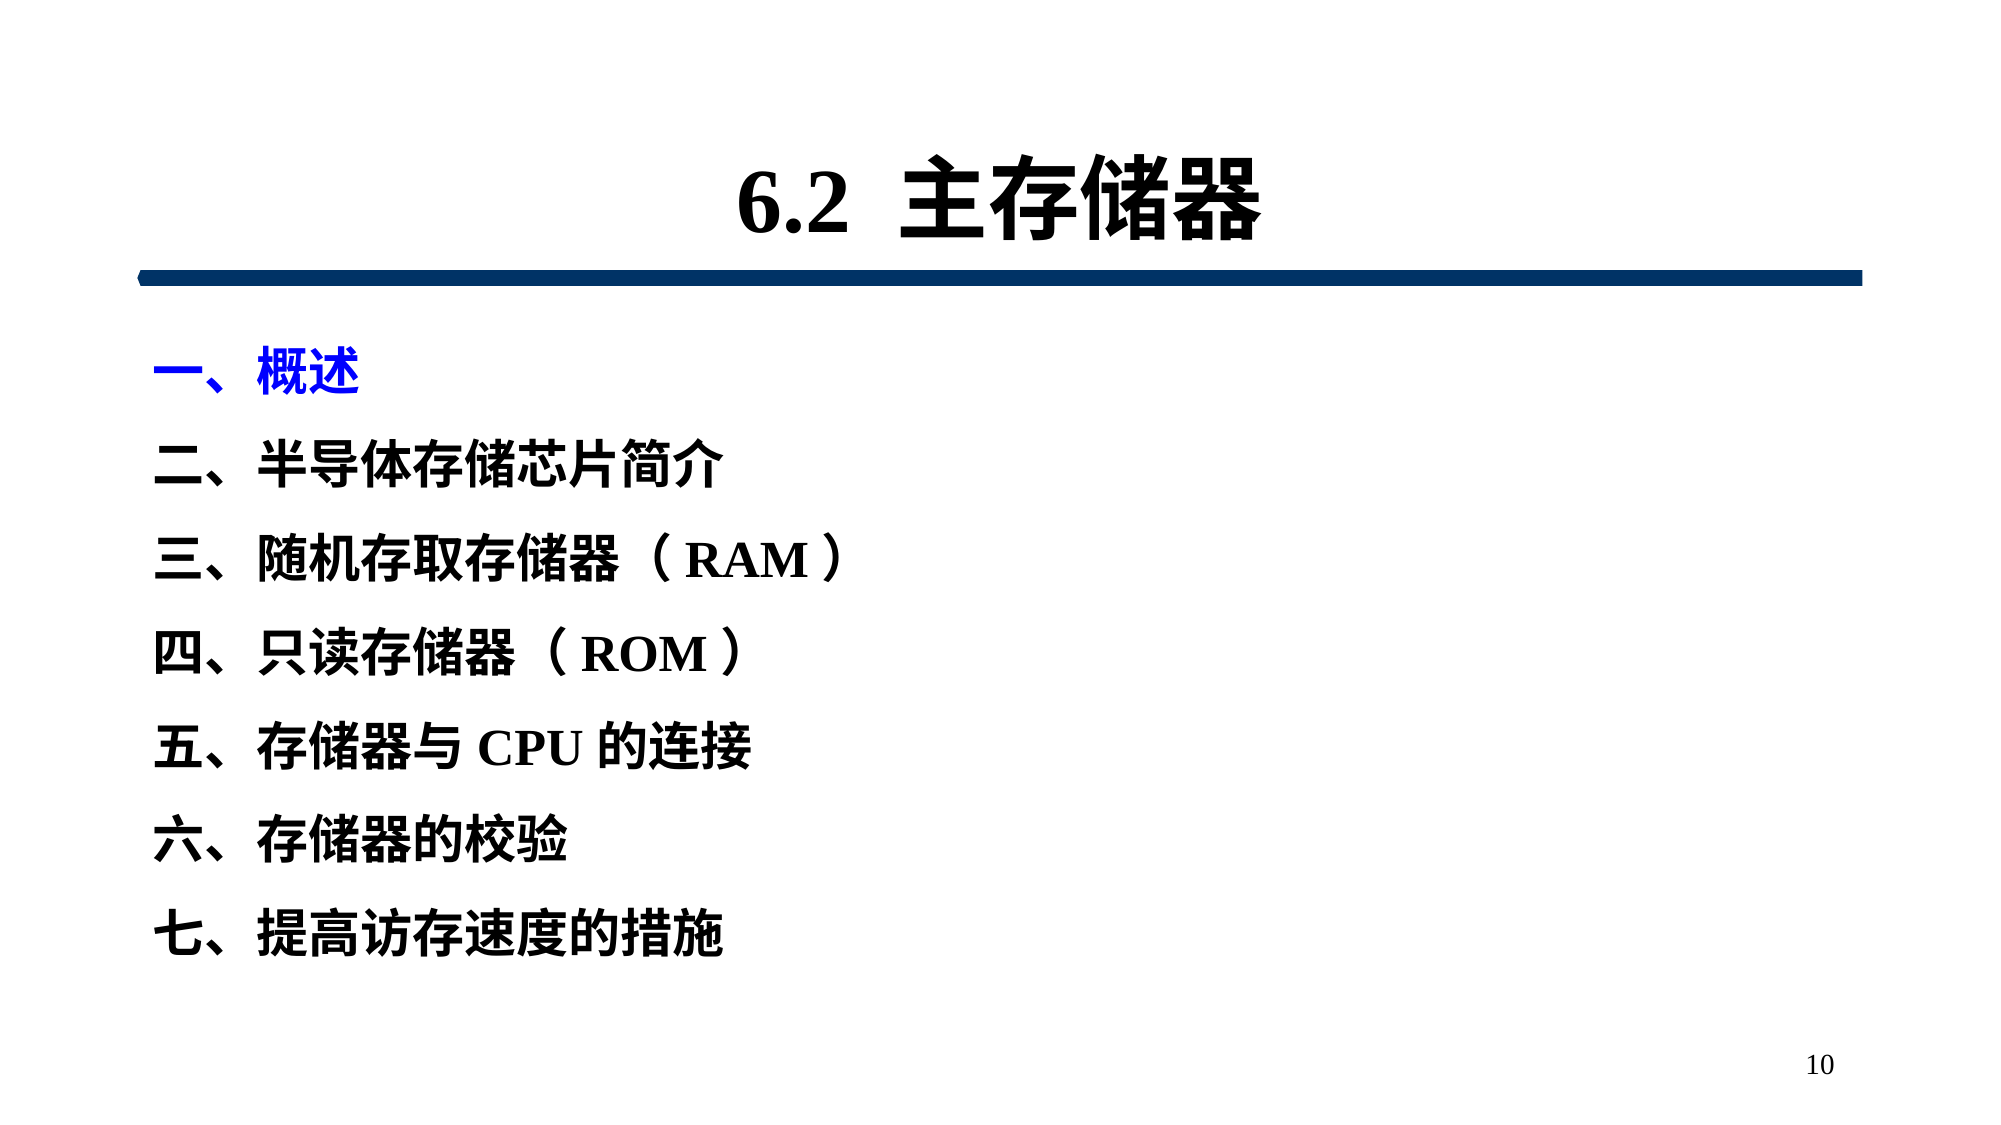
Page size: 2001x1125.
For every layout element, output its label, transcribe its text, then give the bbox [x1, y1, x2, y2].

slide_number 10 [1433, 1025, 1850, 1100]
title 6.2 主存储器 [137, 59, 1863, 278]
list 一、概述 二、半导体存储芯片简介 三、随机存取存储器（RAM） 四、只读存储器（ROM） 五、存储器与CPU的连接 六、存储器的校验 七、提高访存速度的措施 [137, 299, 1863, 1014]
